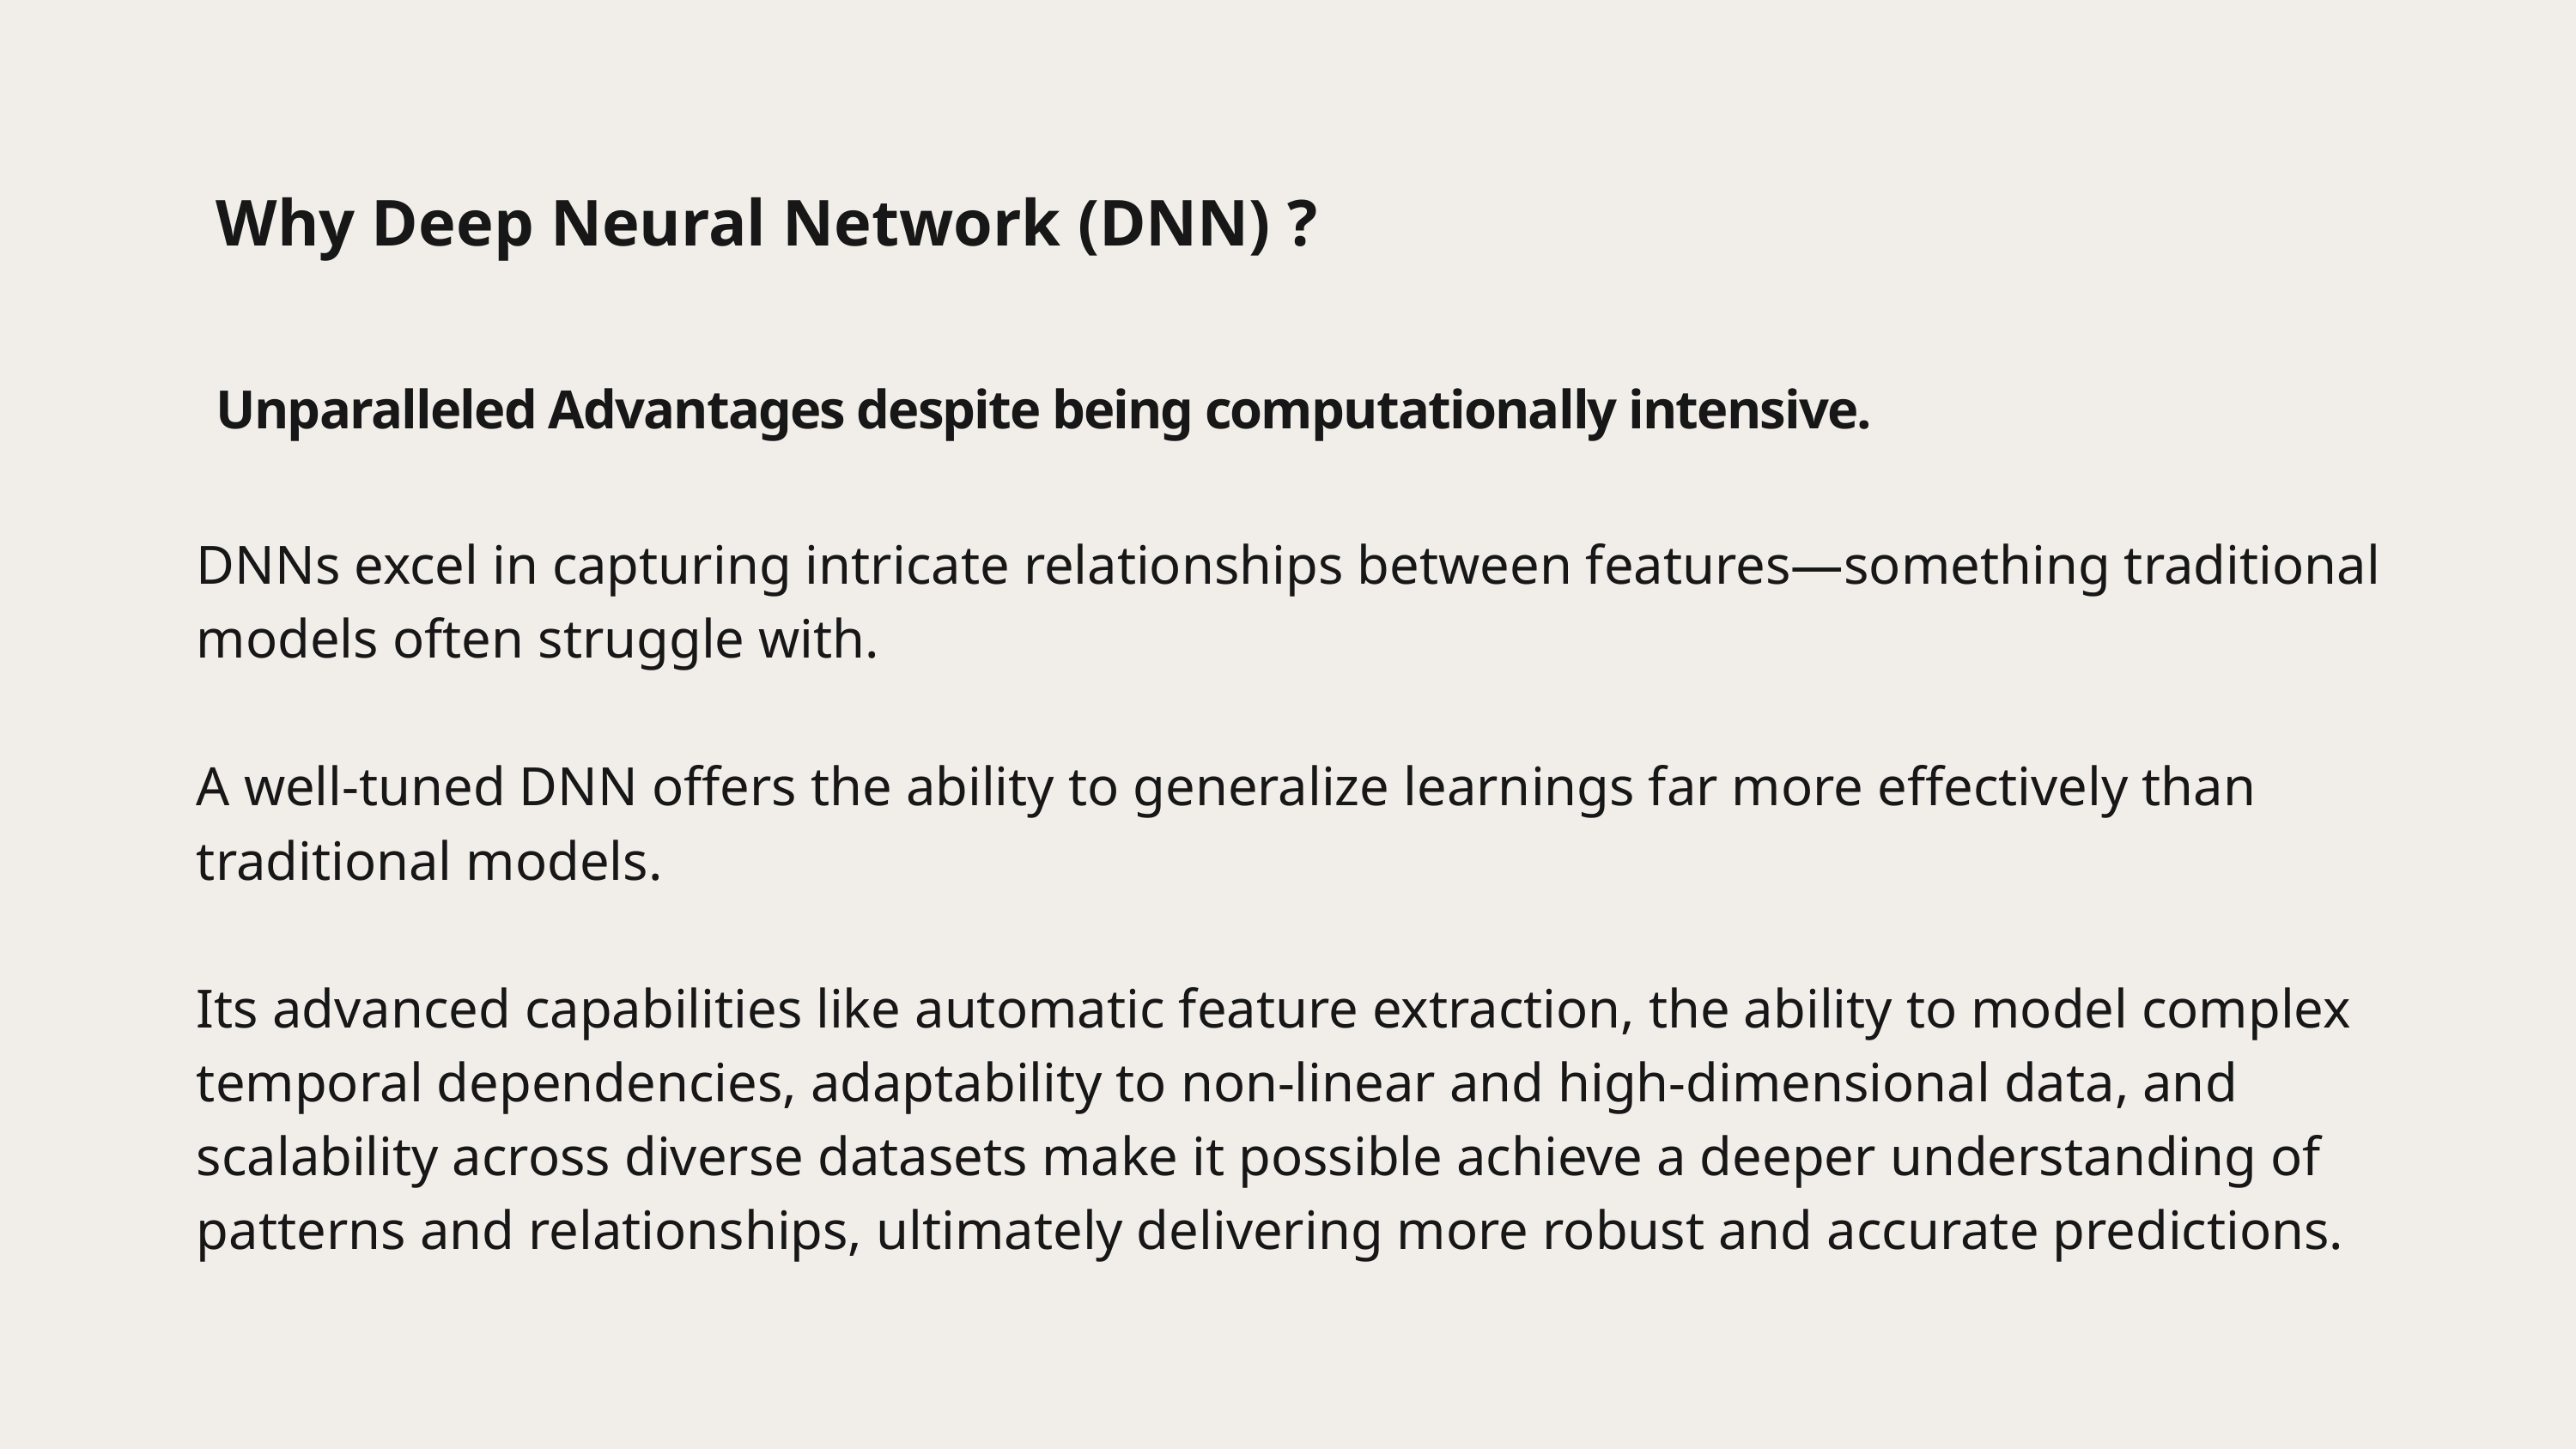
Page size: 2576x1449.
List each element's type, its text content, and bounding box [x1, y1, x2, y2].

text_box Why Deep Neural Network (DNN) ? [216, 169, 2472, 258]
text_box DNNs excel in capturing intricate relationships between features—something traditional models often struggle with. A well-tuned DNN offers the ability to generalize learnings far more effectively than traditional models. Its advanced capabilities like automatic feature extraction, the ability to model complex temporal dependencies, adaptability to non-linear and high-dimensional data, and scalability across diverse datasets make it possible achieve a deeper understanding of patterns and relationships, ultimately delivering more robust and accurate predictions. [197, 521, 2453, 1260]
text_box Unparalleled Advantages despite being computationally intensive. [216, 358, 2472, 440]
